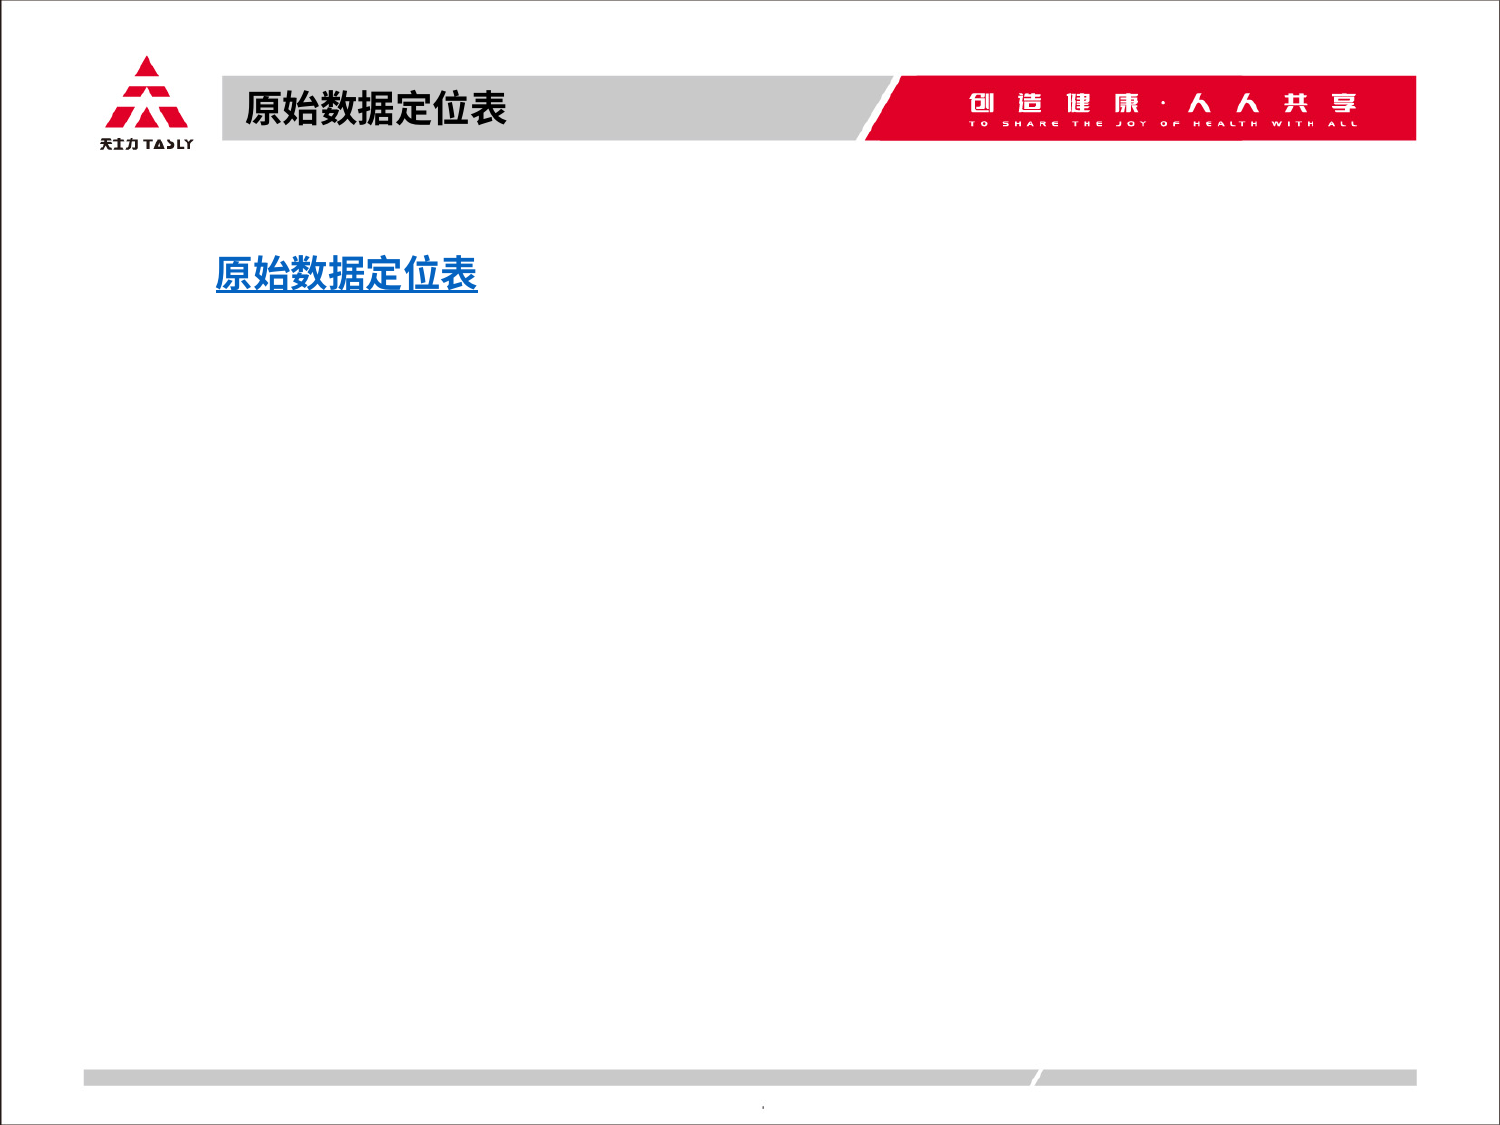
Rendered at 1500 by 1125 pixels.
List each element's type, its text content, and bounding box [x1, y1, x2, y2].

text_box 原始数据定位表 [230, 78, 556, 138]
picture [0, 0, 1500, 1125]
text_box 原始数据定位表 [201, 242, 494, 312]
